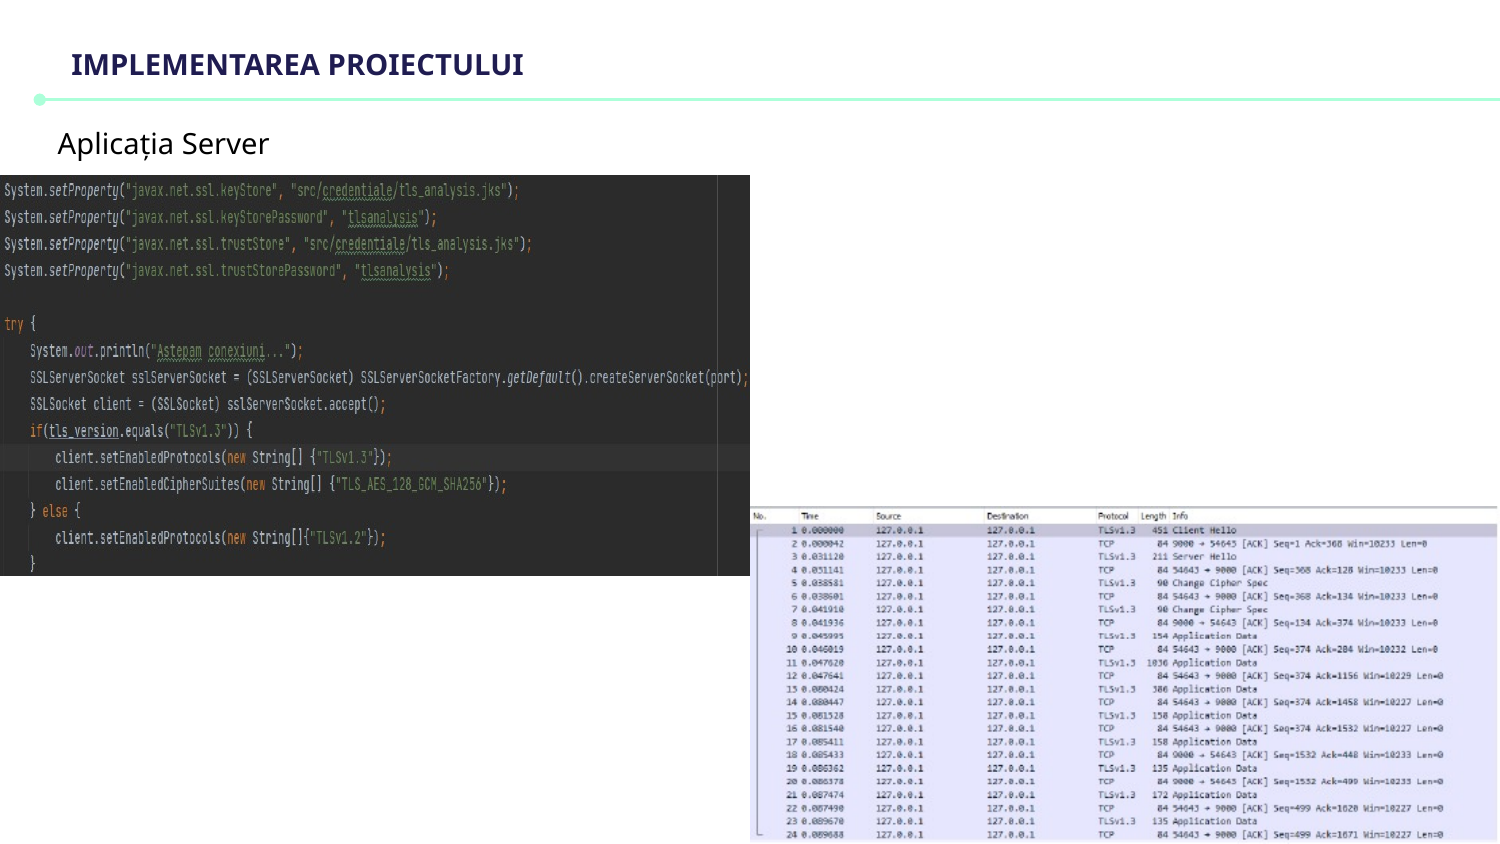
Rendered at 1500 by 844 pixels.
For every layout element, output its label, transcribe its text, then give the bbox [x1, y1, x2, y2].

title IMPLEMENTAREA PROIECTULUI [56, 31, 1055, 121]
picture [0, 175, 1500, 844]
text_box Aplicația Server [42, 110, 666, 174]
